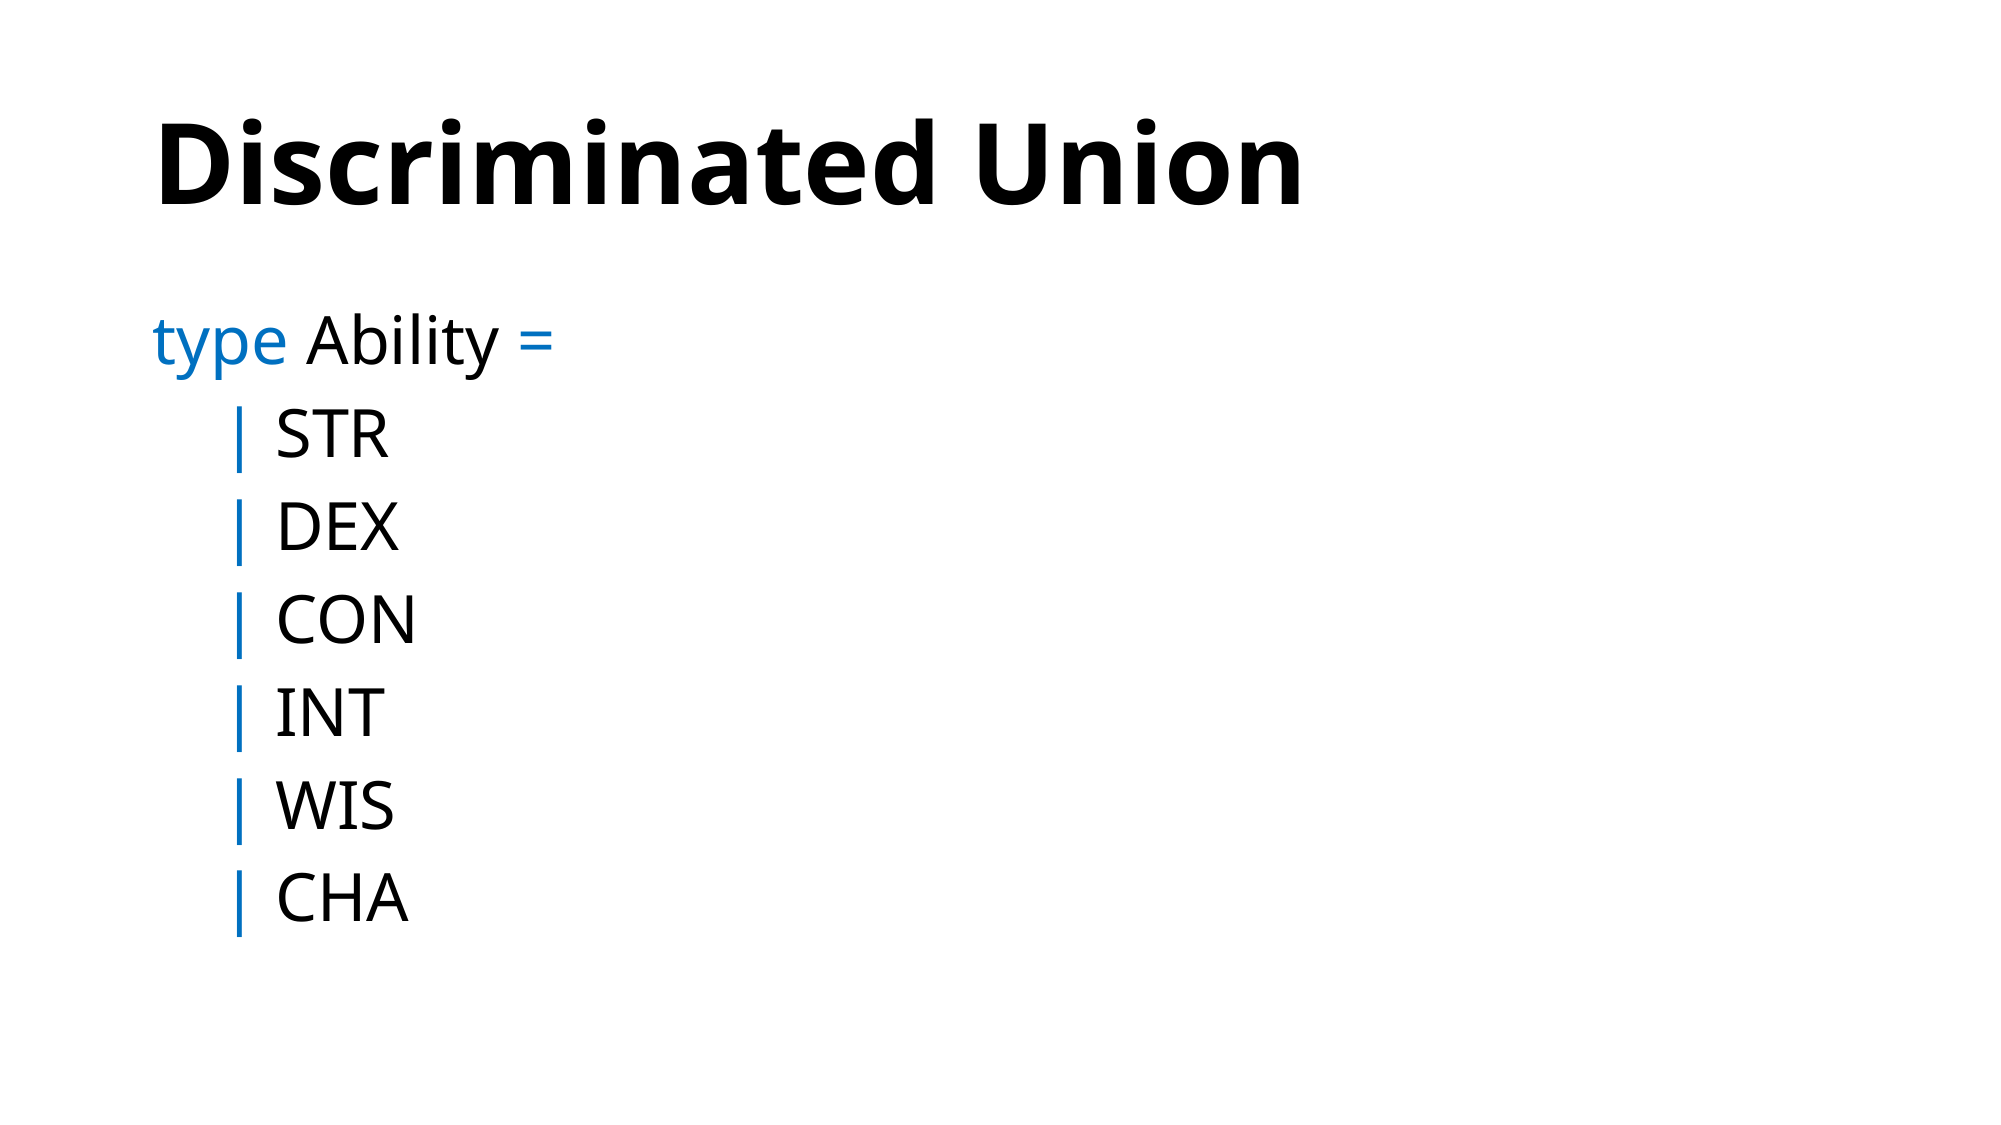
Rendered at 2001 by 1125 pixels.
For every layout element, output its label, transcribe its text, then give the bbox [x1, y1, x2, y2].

list type Ability = | STR | DEX | CON | INT | WIS | CHA [137, 299, 1863, 1014]
title Discriminated Union [137, 59, 1863, 278]
